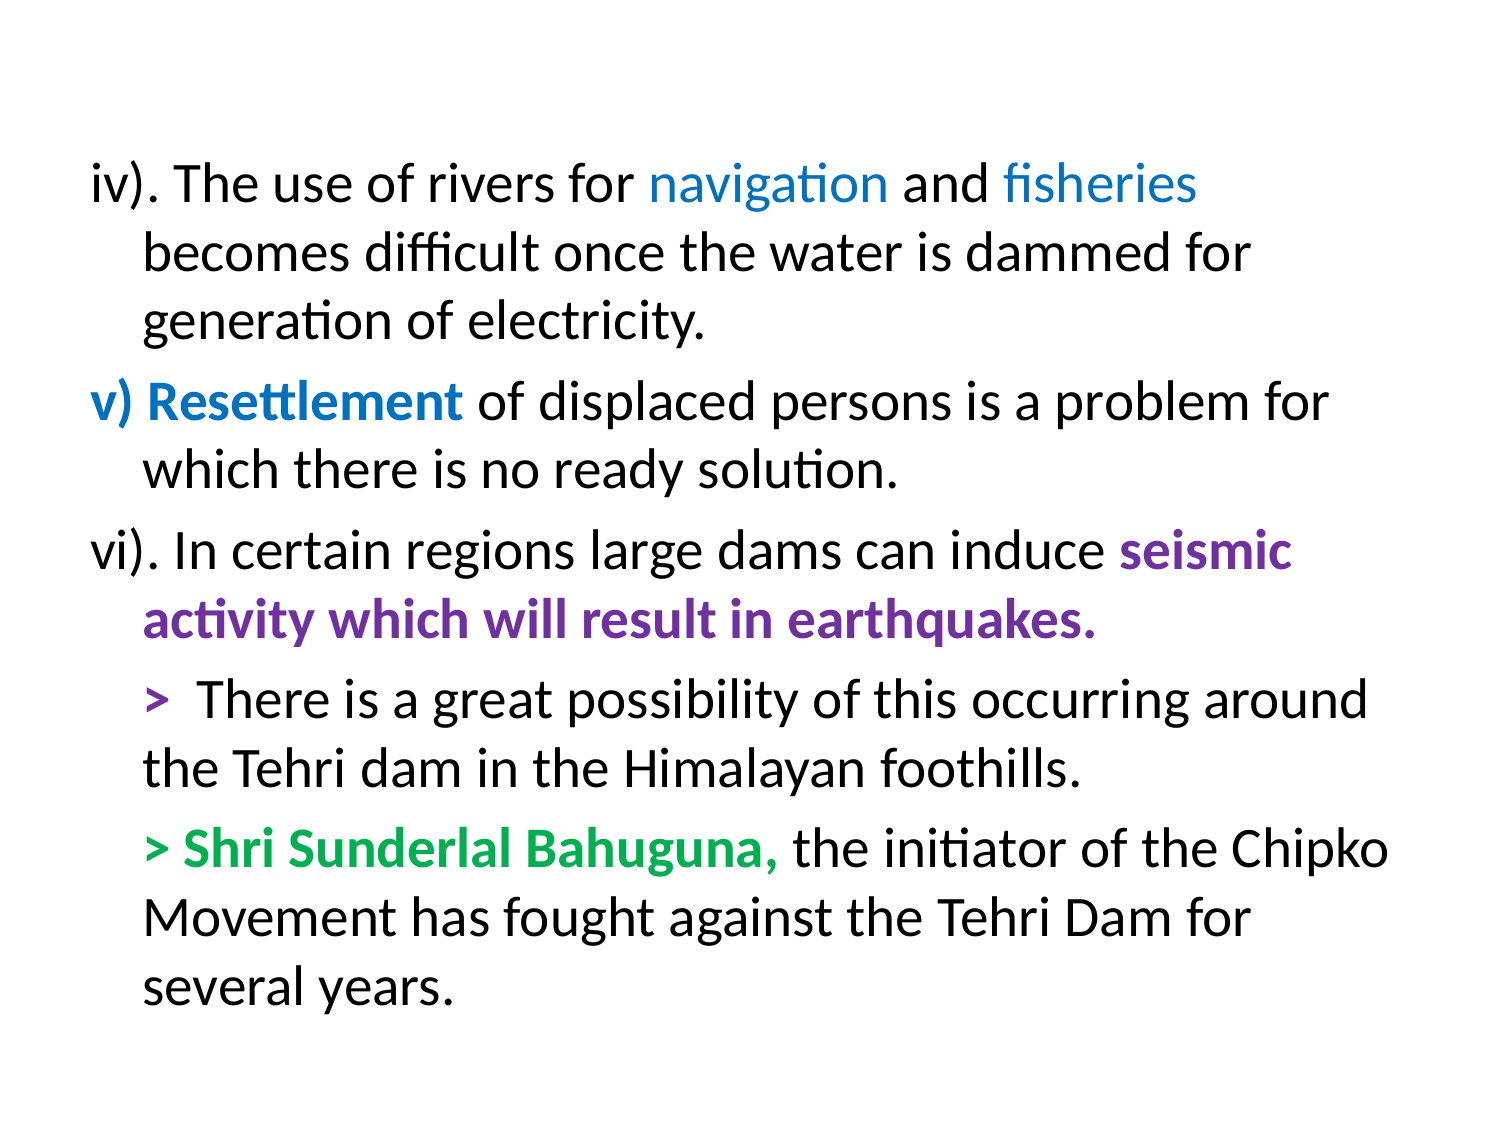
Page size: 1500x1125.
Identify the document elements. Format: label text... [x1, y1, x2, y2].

list iv). The use of rivers for navigation and fisheries becomes difficult once the water is dammed for generation of electricity. v) Resettlement of displaced persons is a problem for which there is no ready solution. vi). In certain regions large dams can induce seismic activity which will result in earthquakes. > There is a great possibility of this occurring around the Tehri dam in the Himalayan foothills. > Shri Sunderlal Bahuguna, the initiator of the Chipko Movement has fought against the Tehri Dam for several years. [75, 137, 1425, 1025]
